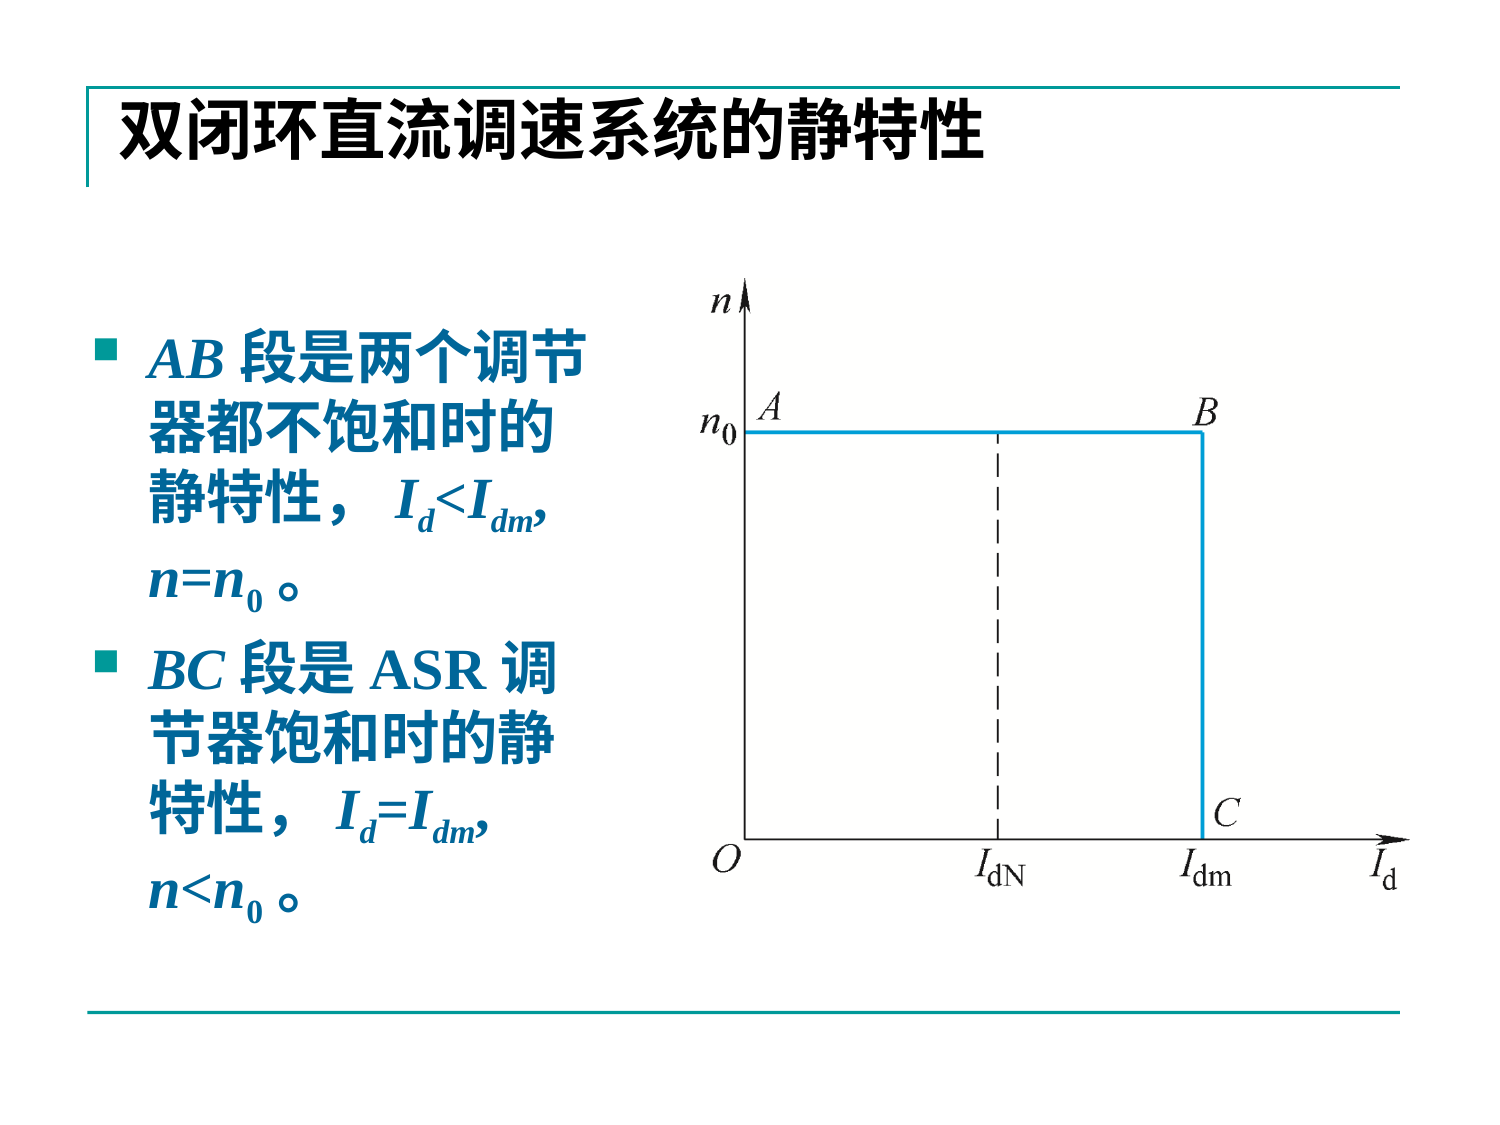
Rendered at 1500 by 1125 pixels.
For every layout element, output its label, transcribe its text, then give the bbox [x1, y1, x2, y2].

list AB段是两个调节器都不饱和时的静特性，Id<Idm, n=n0。 BC段是ASR调节器饱和时的静特性，Id=Idm, n<n0。 [76, 312, 621, 378]
list AB段是两个调节器都不饱和时的静特性，Id<Idm, n=n0。 BC段是ASR调节器饱和时的静特性，Id=Idm, n<n0。 [76, 379, 621, 1000]
picture [700, 278, 1410, 890]
text_box 双闭环直流调速系统的静特性 [104, 80, 1002, 175]
